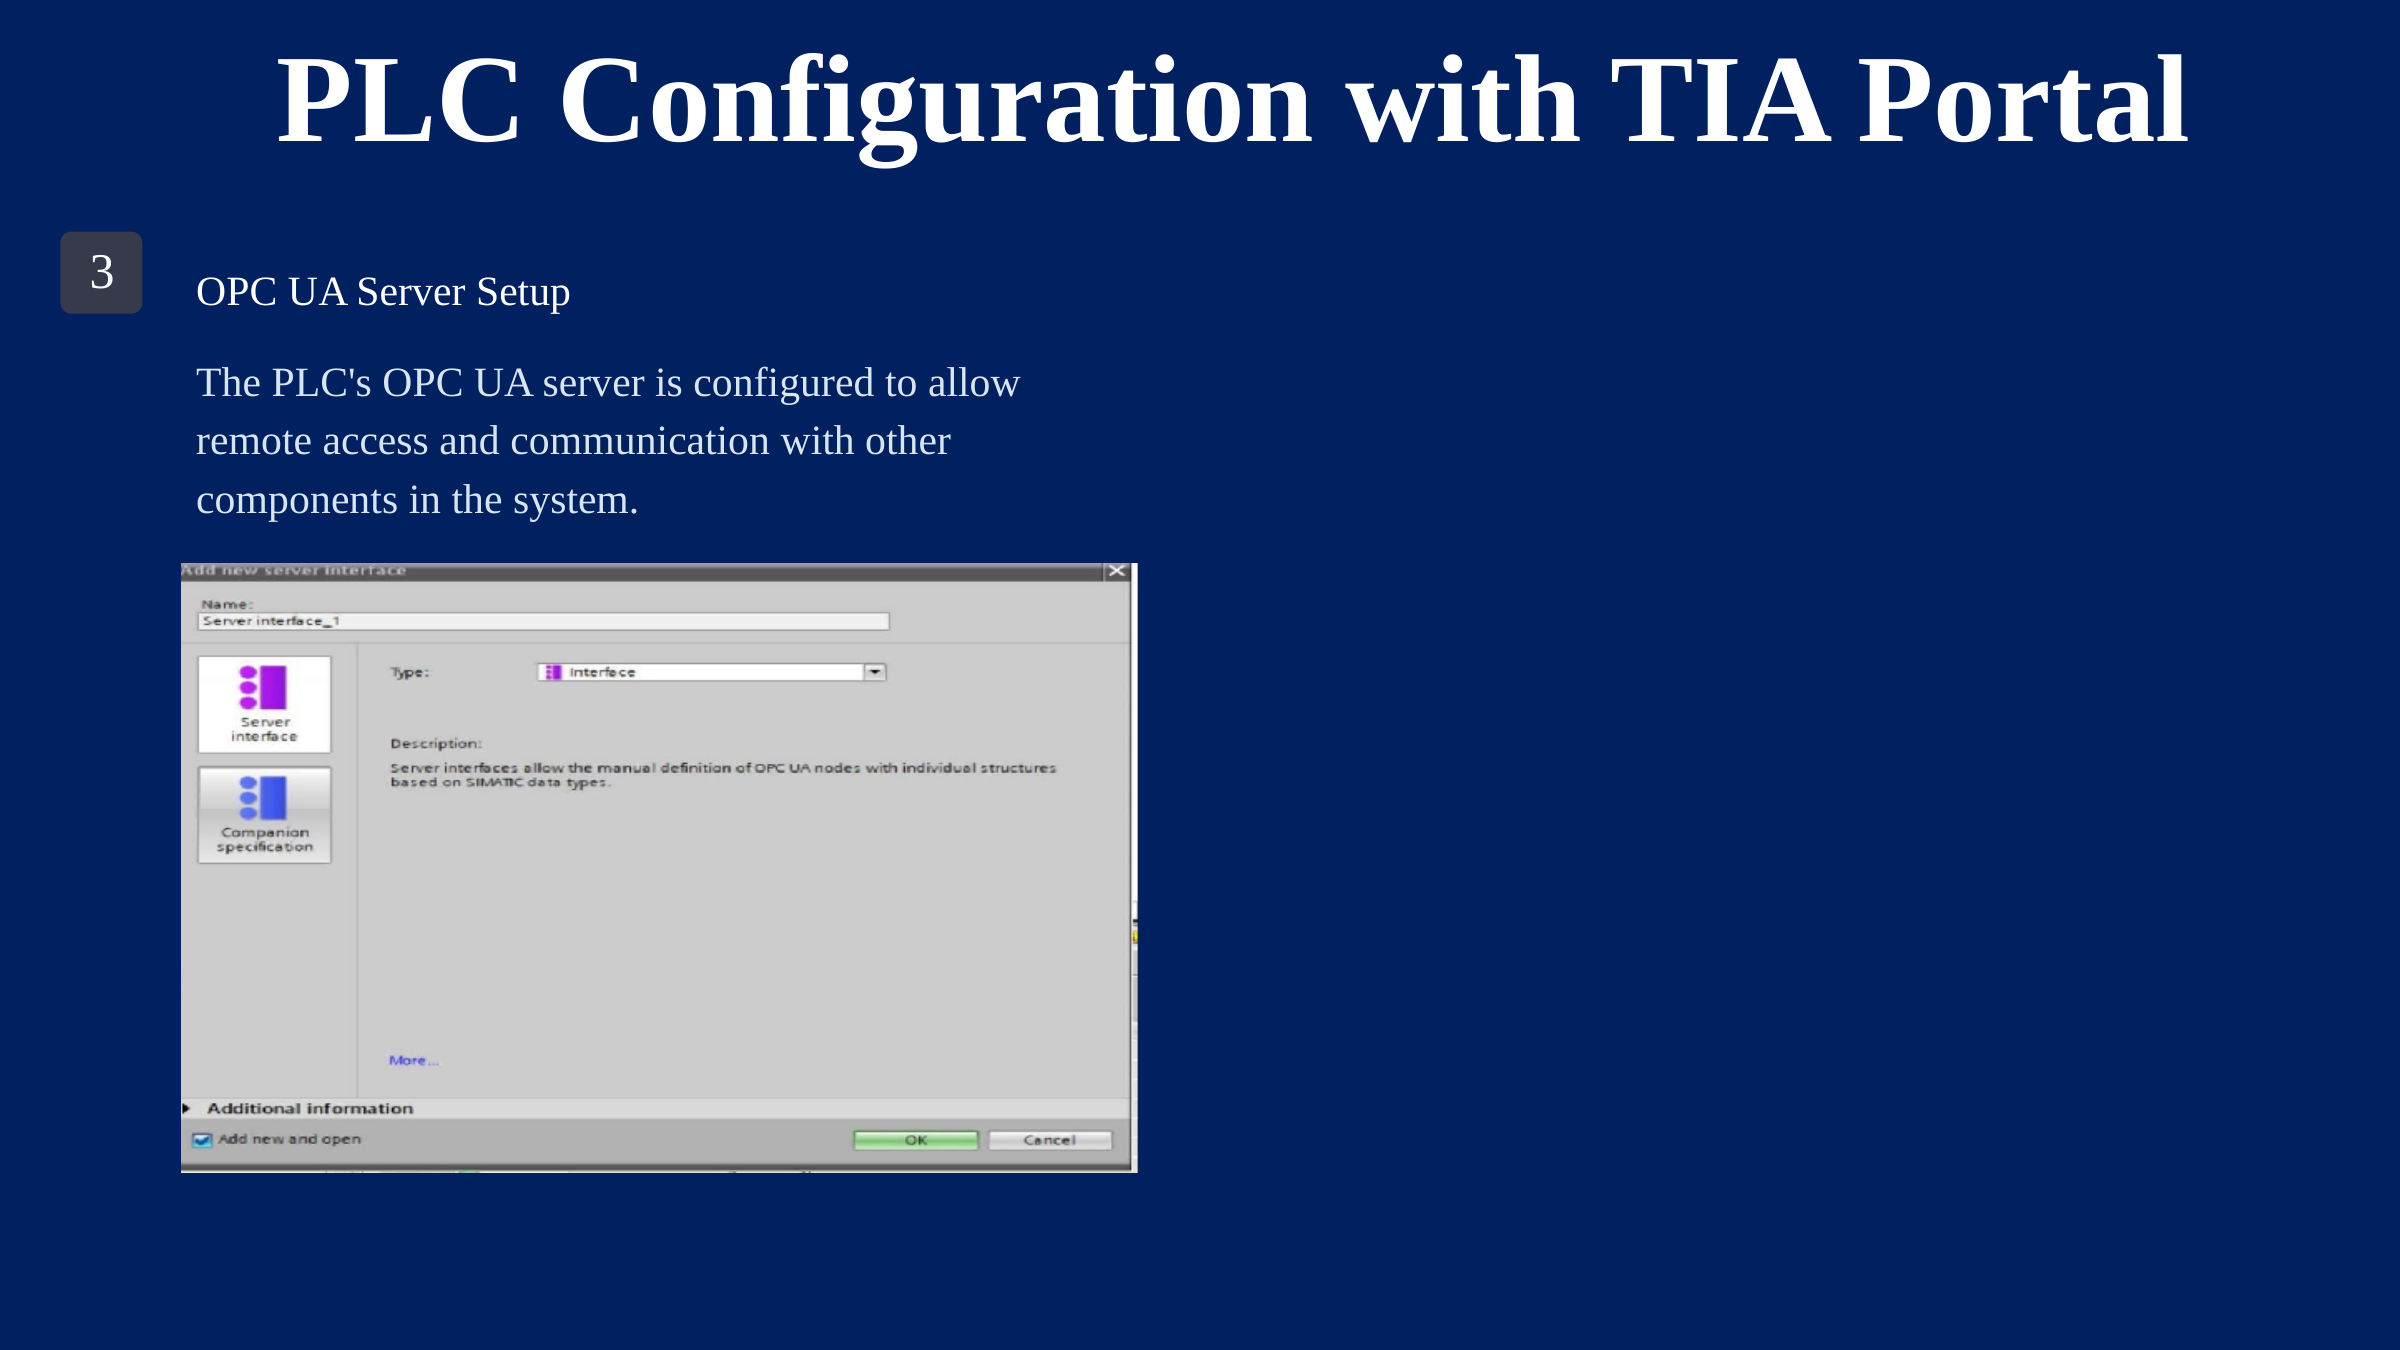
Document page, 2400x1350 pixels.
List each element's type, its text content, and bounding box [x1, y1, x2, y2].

text_box PLC Configuration with TIA Portal [181, 44, 2287, 174]
text_box The PLC's OPC UA server is configured to allow remote access and communication with other components in the system. [181, 338, 1067, 563]
text_box [60, 231, 74, 314]
text_box [74, 307, 875, 314]
picture [181, 563, 1140, 1173]
text_box 3 [74, 231, 875, 307]
text_box OPC UA Server Setup [181, 249, 1382, 321]
